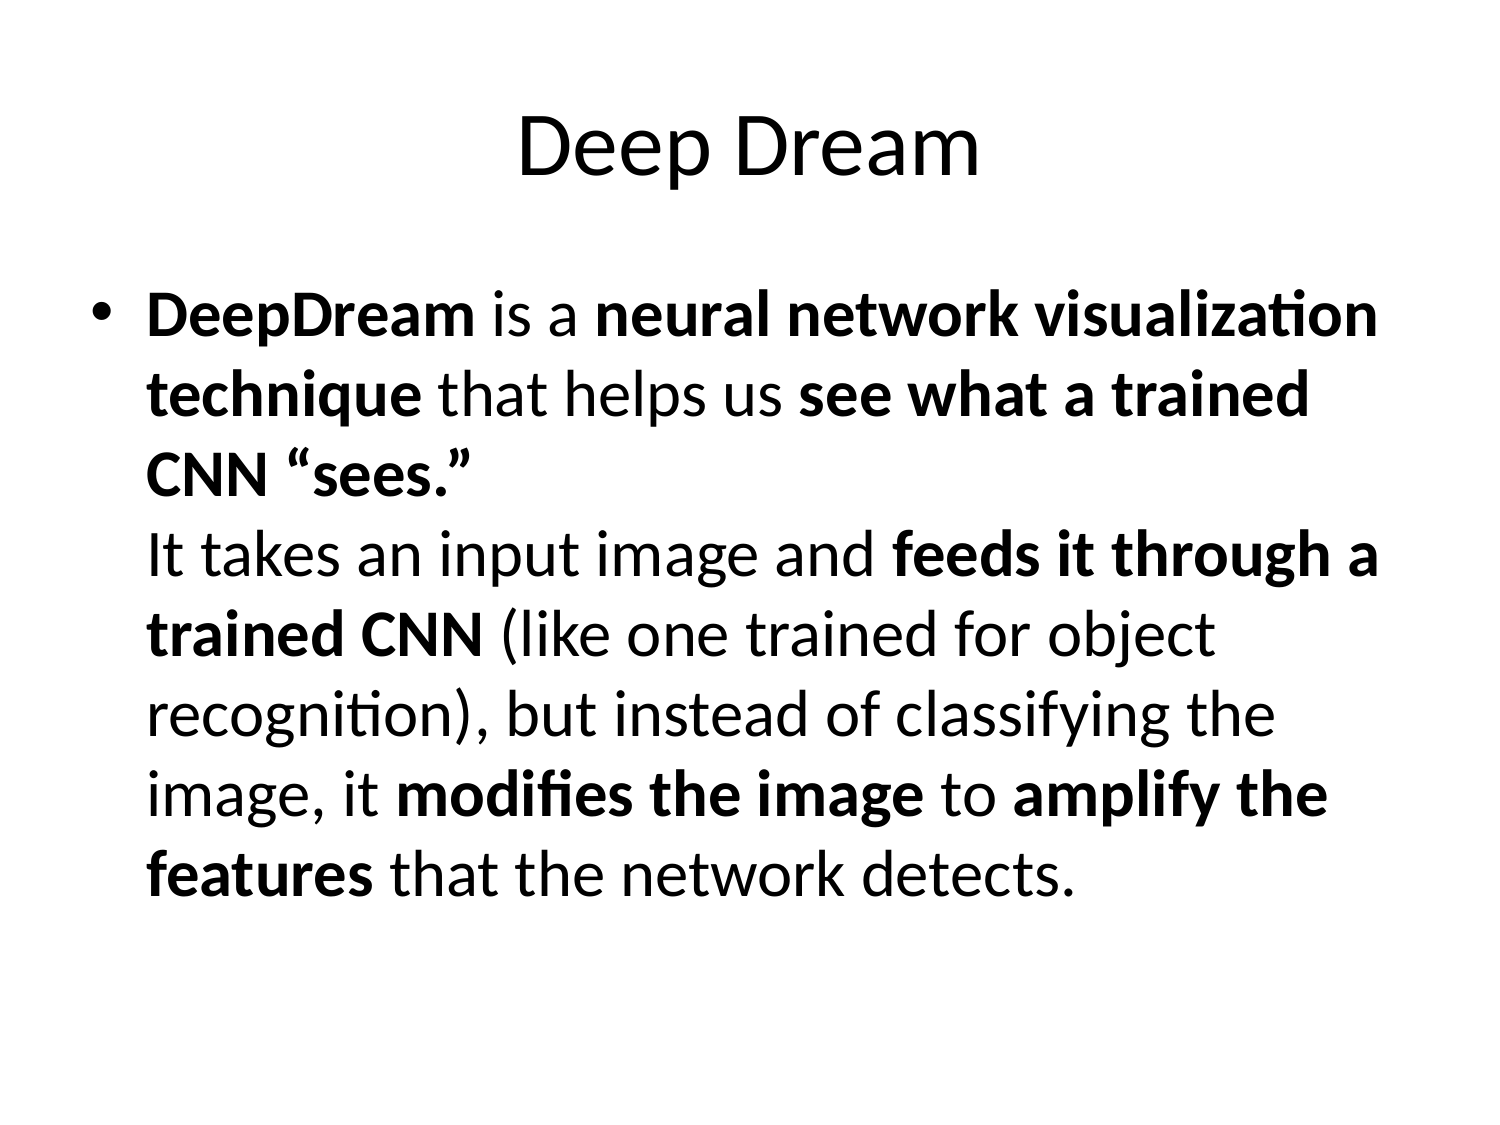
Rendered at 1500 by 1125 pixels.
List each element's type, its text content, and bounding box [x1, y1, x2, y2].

list DeepDream is a neural network visualization technique that helps us see what a trained CNN “sees.” It takes an input image and feeds it through a trained CNN (like one trained for object recognition), but instead of classifying the image, it modifies the image to amplify the features that the network detects. [75, 262, 1425, 1005]
title Deep Dream [75, 45, 1425, 233]
